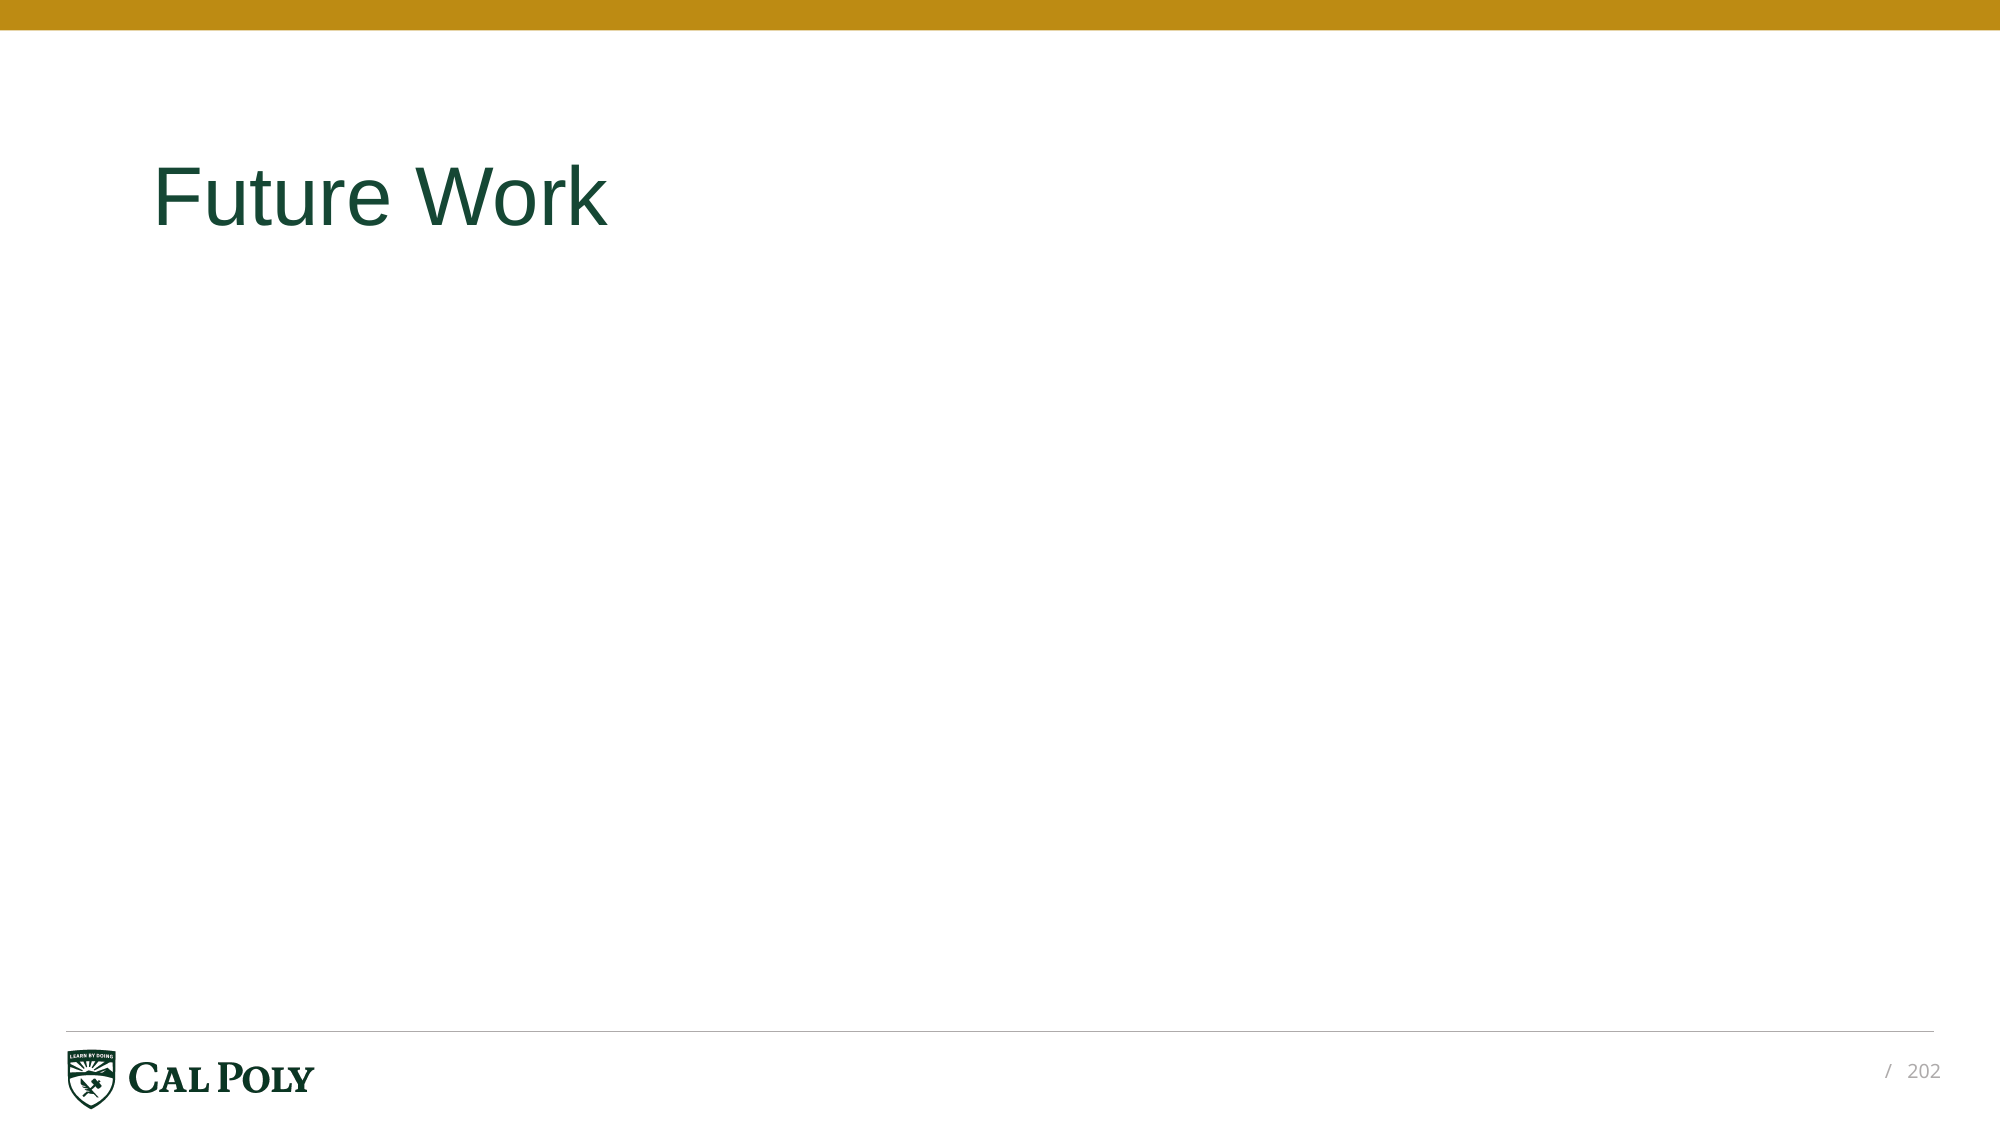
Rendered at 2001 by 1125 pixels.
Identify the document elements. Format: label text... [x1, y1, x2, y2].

picture [43, 1025, 338, 1125]
title Future Work [137, 147, 1888, 250]
slide_number / 202 [1866, 1041, 1956, 1102]
